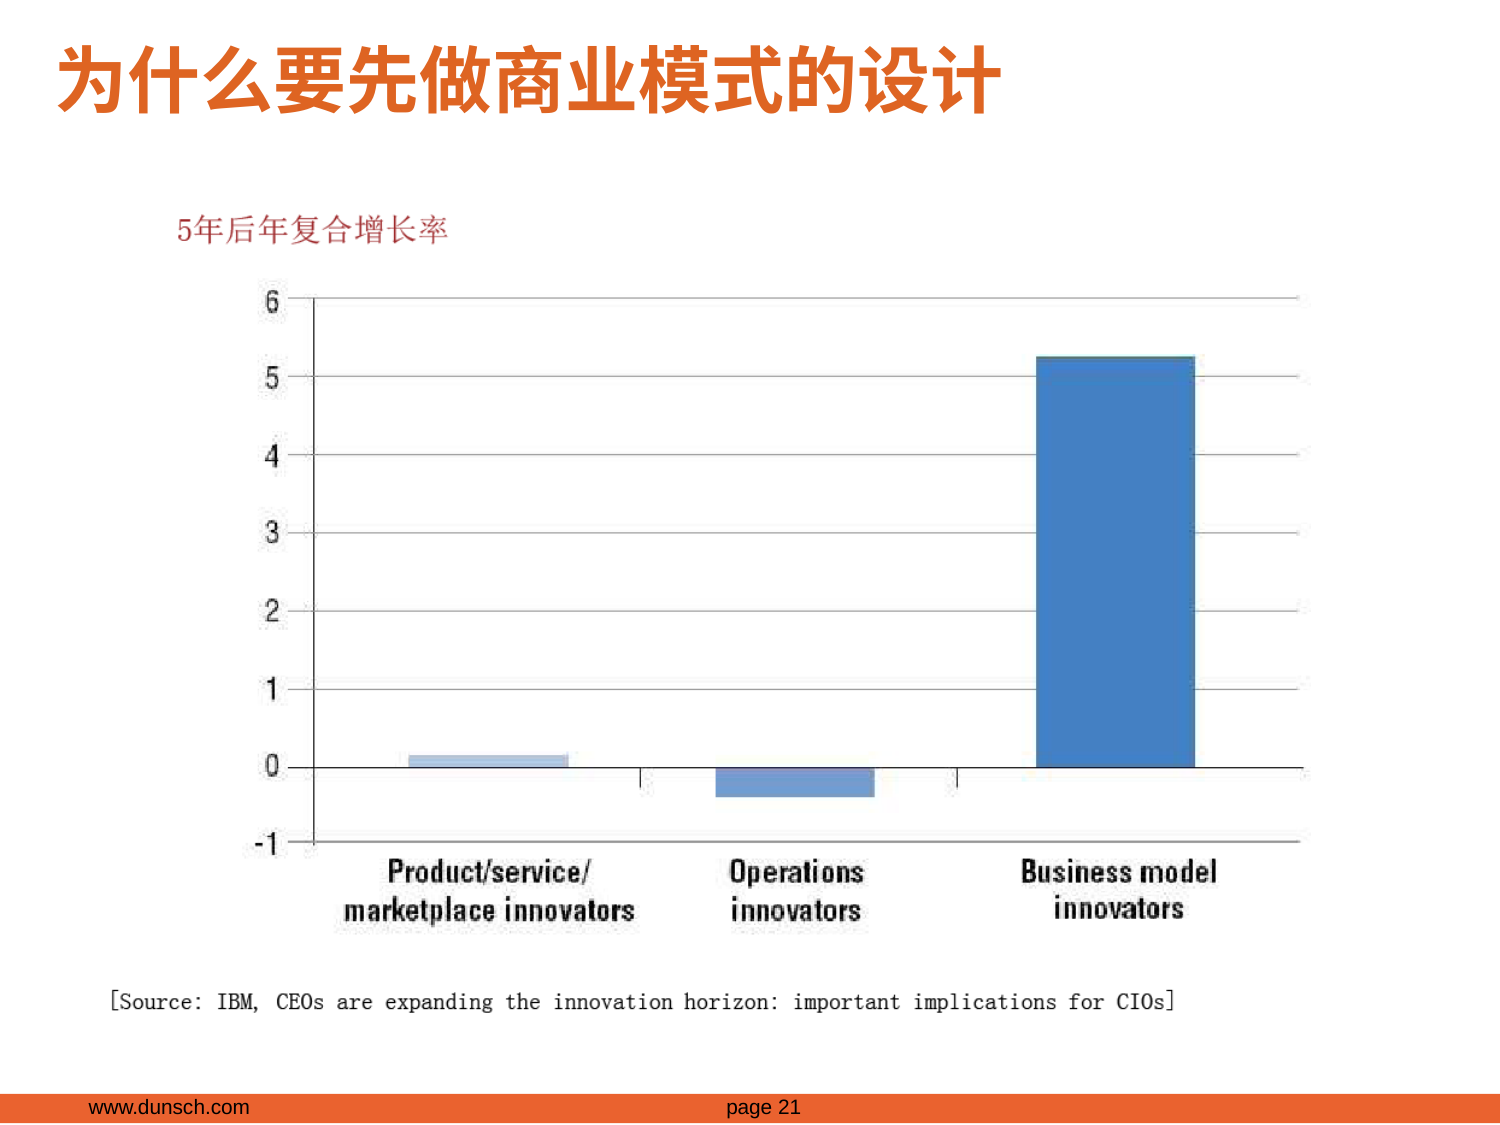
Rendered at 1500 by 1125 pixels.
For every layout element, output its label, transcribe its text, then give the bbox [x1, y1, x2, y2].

title 为什么要先做商业模式的设计 [41, 7, 1447, 151]
picture [88, 181, 1347, 1056]
